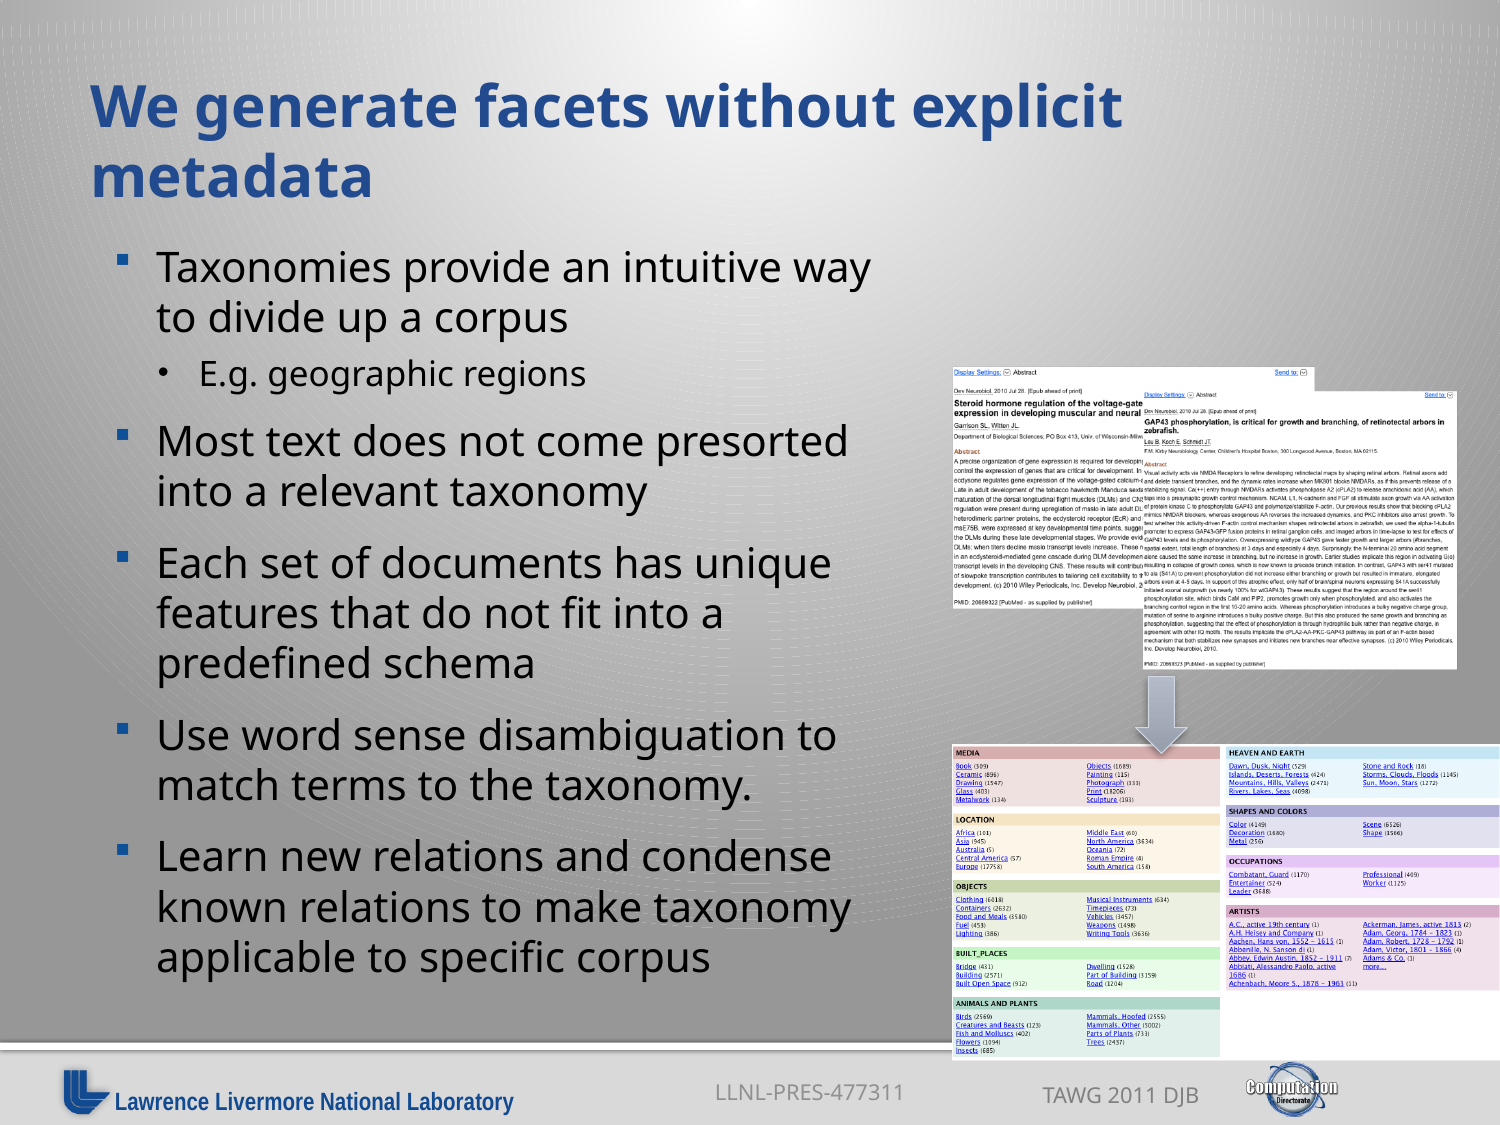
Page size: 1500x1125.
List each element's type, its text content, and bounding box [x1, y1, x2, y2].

list Taxonomies provide an intuitive way to divide up a corpus E.g. geographic regions Most text does not come presorted into a relevant taxonomy Each set of documents has unique features that do not fit into a predefined schema Use word sense disambiguation to match terms to the taxonomy. Learn new relations and condense known relations to make taxonomy applicable to specific corpus [87, 242, 900, 1000]
picture [924, 229, 1500, 1125]
picture [56, 1068, 112, 1119]
title We generate facets without explicit metadata [75, 36, 1425, 242]
